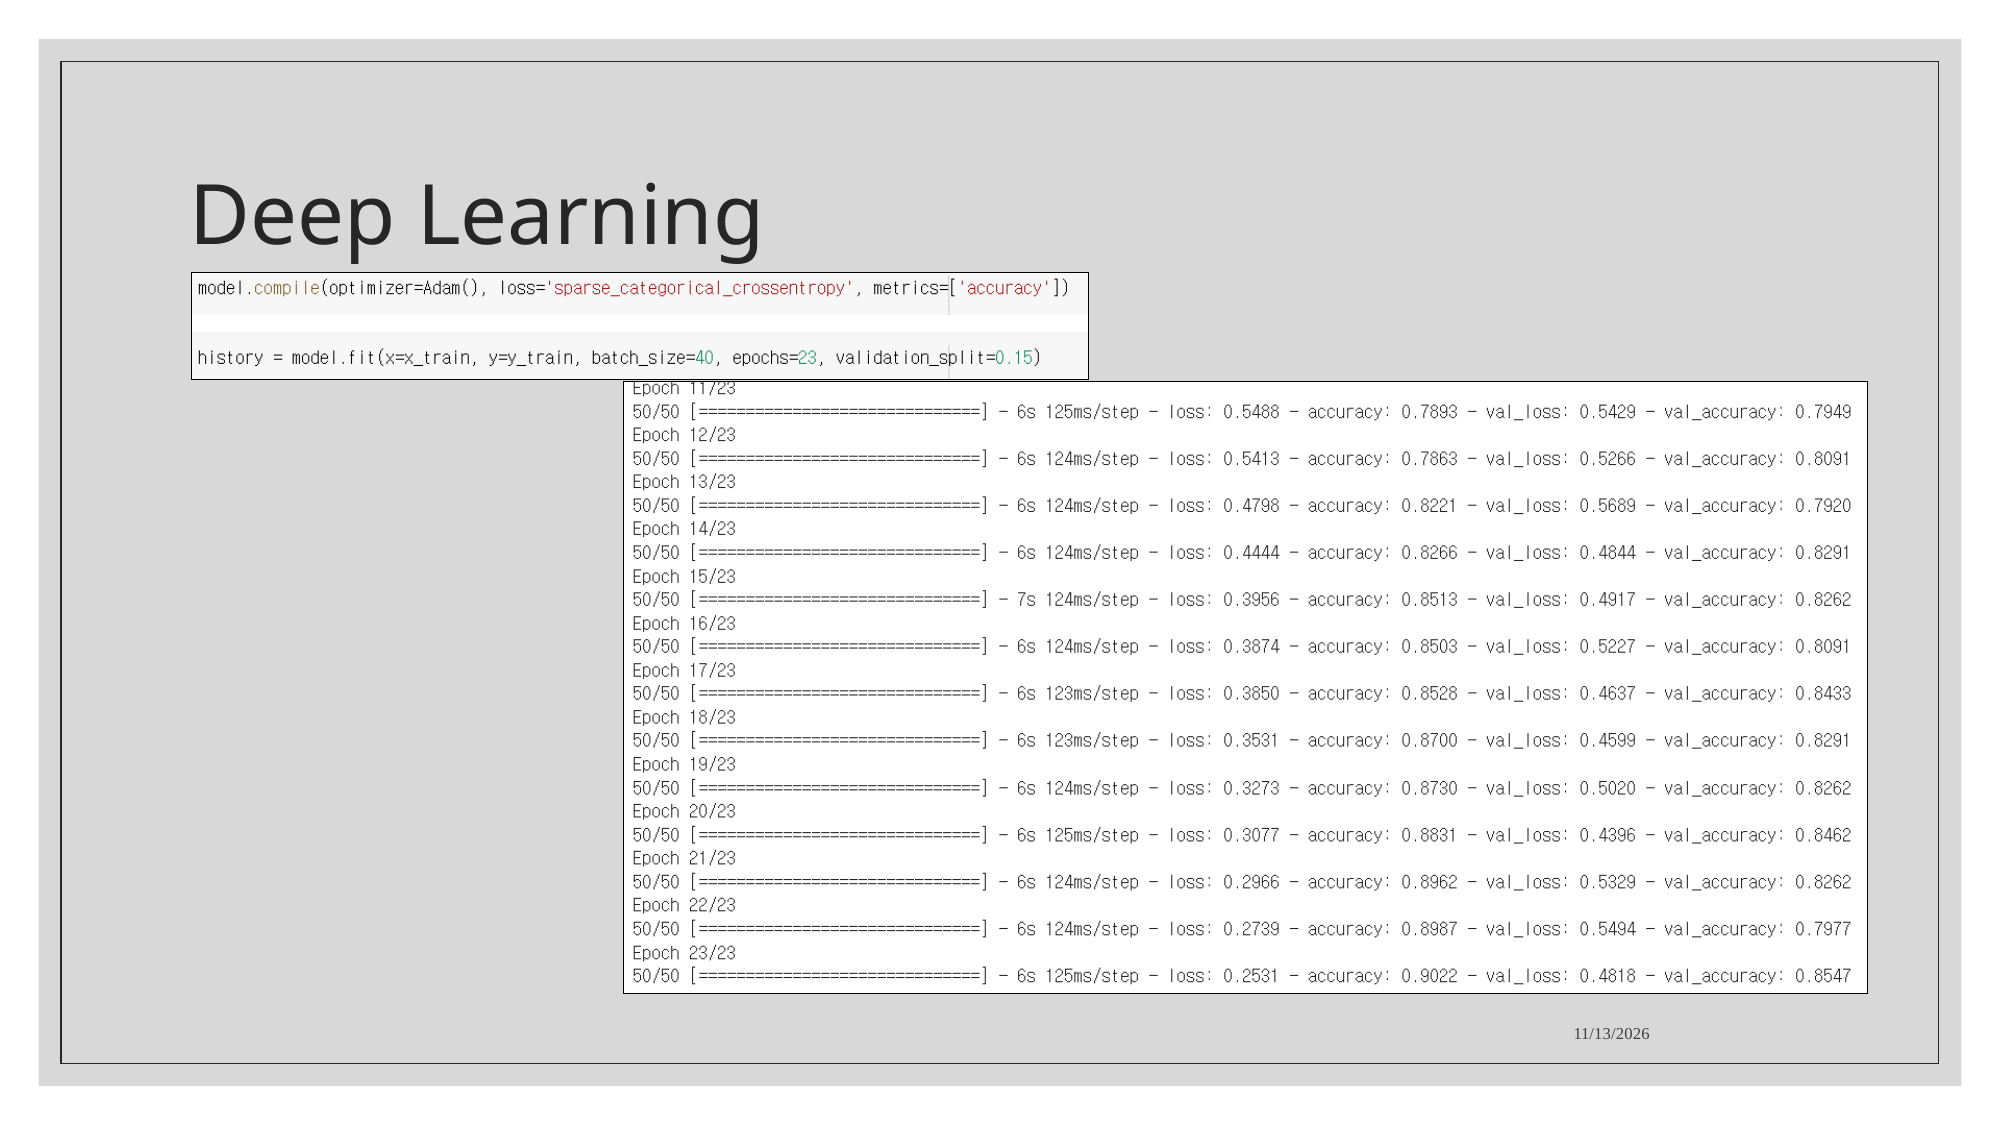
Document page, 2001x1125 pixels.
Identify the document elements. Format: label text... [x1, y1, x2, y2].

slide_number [1190, 1002, 1665, 1050]
title Deep Learning [174, 105, 1825, 331]
picture [191, 272, 1089, 380]
picture [623, 381, 1868, 994]
